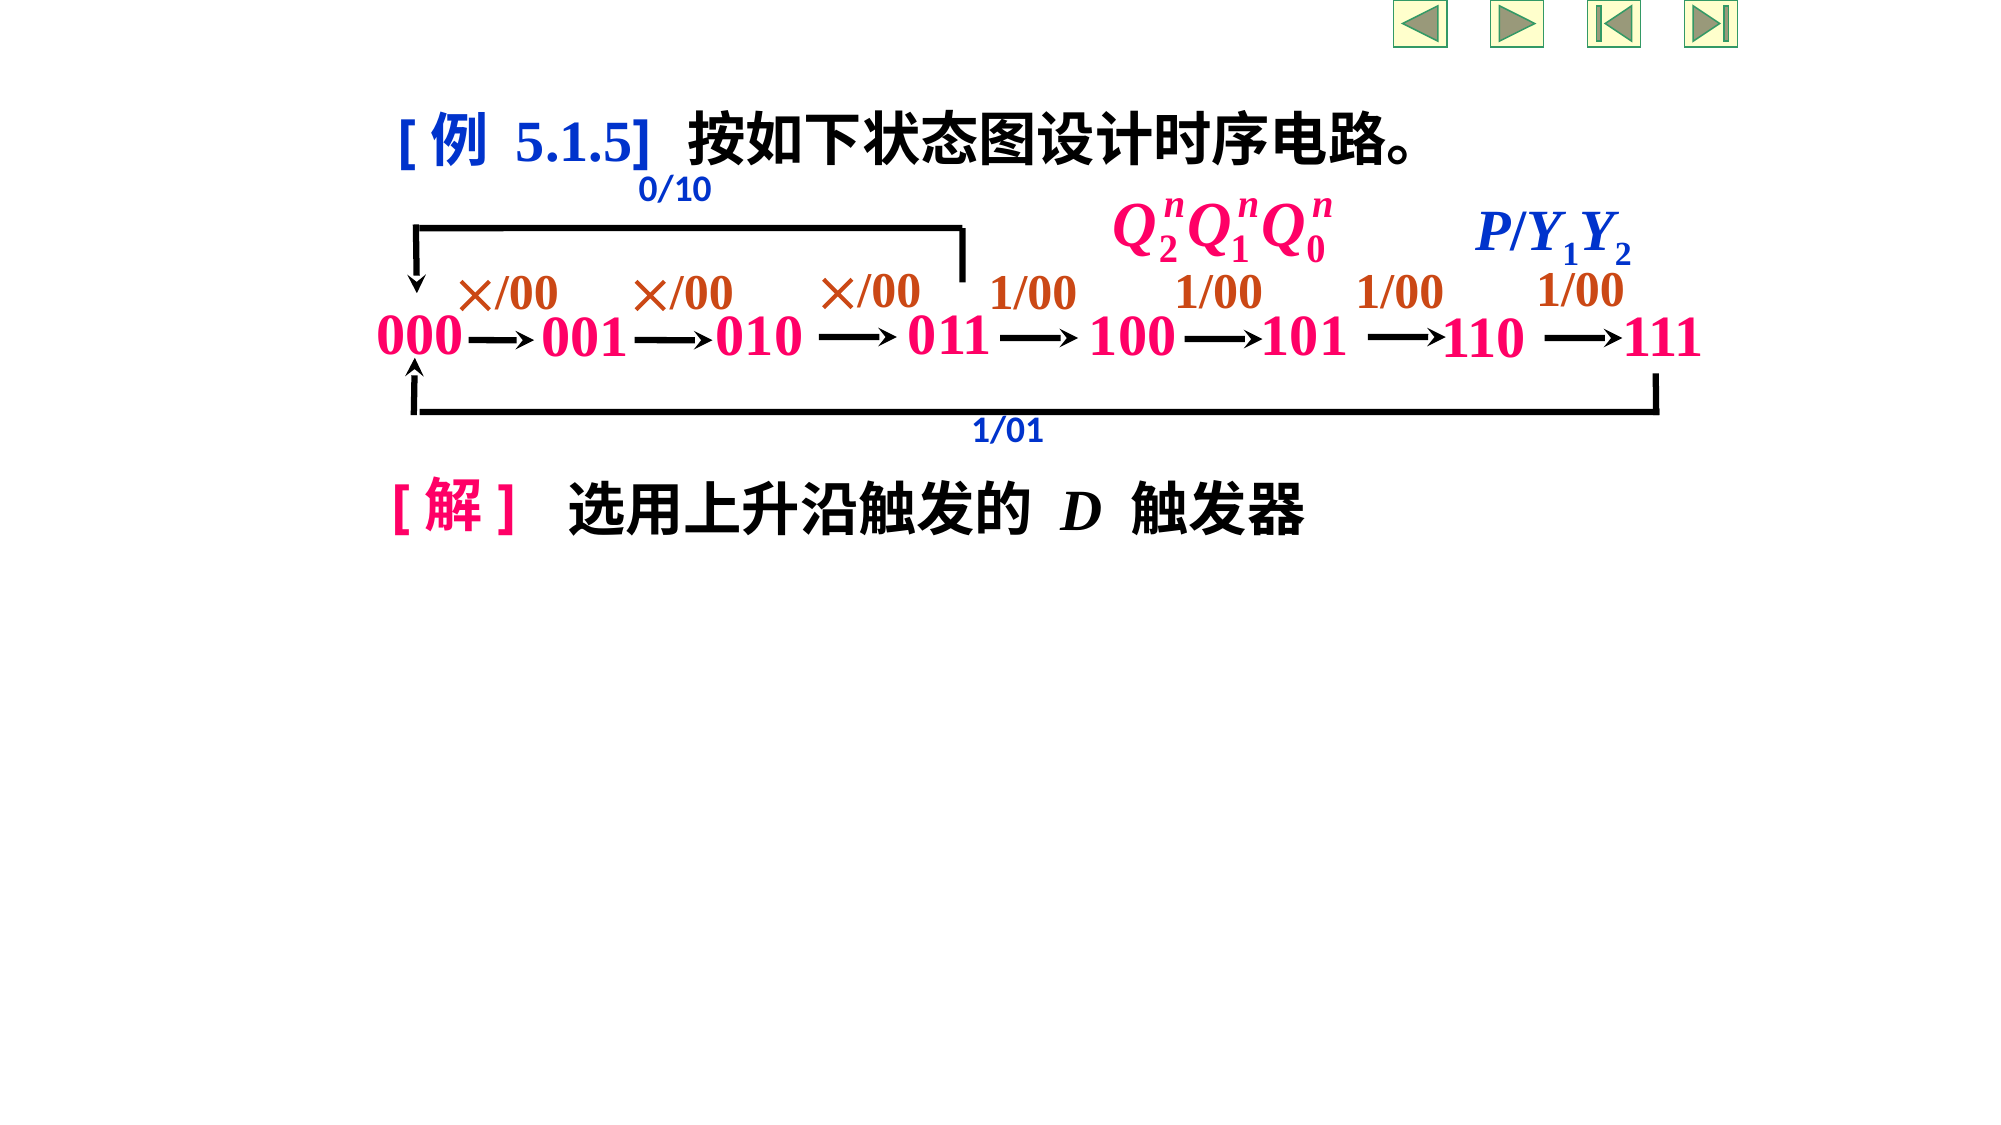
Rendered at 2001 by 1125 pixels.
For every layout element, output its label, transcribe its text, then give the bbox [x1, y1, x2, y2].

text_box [361, 156, 1751, 459]
text_box [1393, 0, 1447, 48]
text_box 按如下状态图设计时序电路。 [672, 94, 1533, 156]
text_box [解] [376, 460, 568, 546]
text_box 选用上升沿触发的 D 触发器 [552, 465, 1378, 550]
text_box [例 5.1.5] [382, 96, 672, 156]
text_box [1105, 171, 1344, 275]
text_box [1490, 0, 1544, 48]
text_box [1684, 0, 1738, 48]
text_box [1587, 0, 1641, 48]
